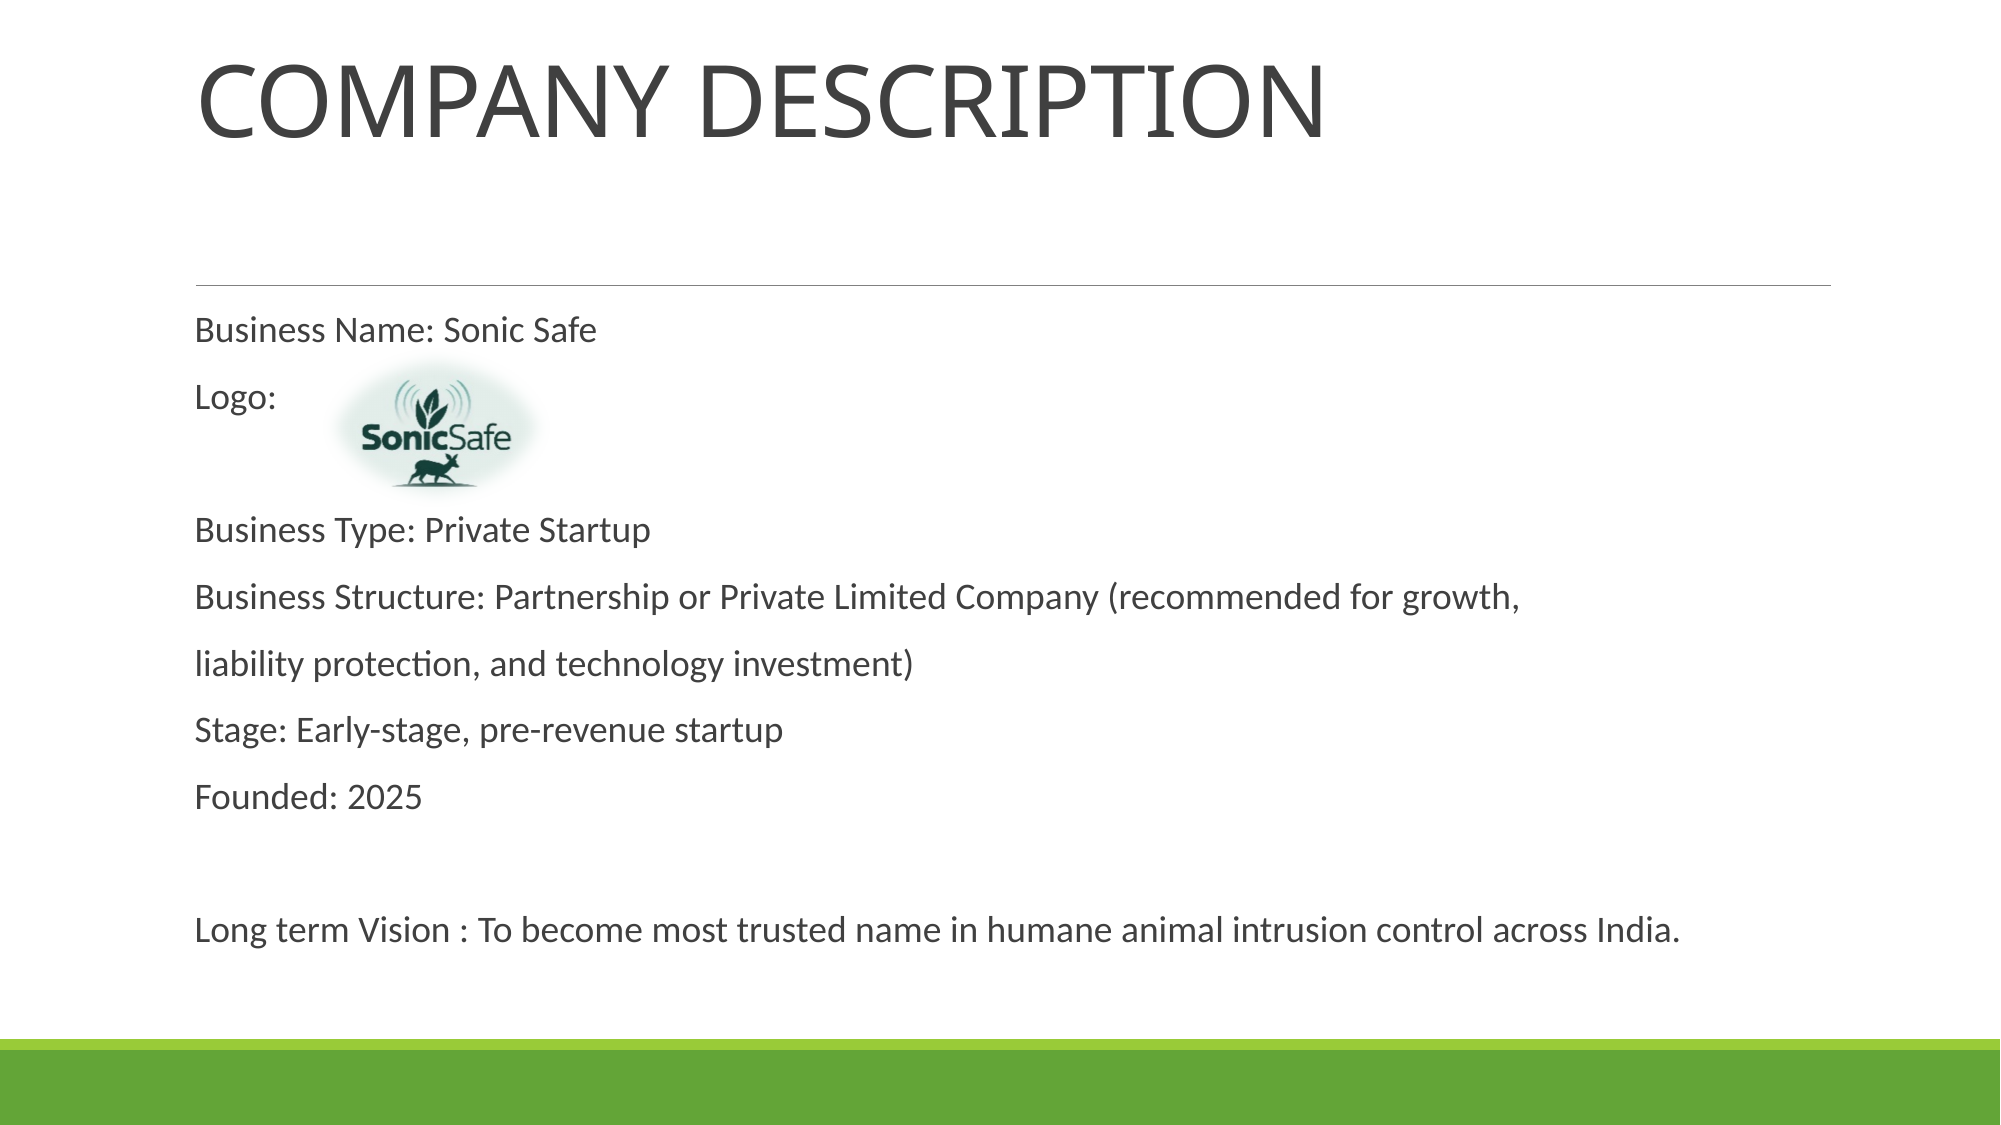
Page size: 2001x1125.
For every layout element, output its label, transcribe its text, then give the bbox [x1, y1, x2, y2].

list Business Name: Sonic Safe Logo: Business Type: Private Startup Business Structure: Partnership or Private Limited Company (recommended for growth, liability protection, and technology investment) Stage: Early-stage, pre-revenue startup Founded: 2025 Long term Vision : To become most trusted name in humane animal intrusion control across India. [180, 302, 1830, 963]
title COMPANY DESCRIPTION [180, 47, 1830, 285]
picture [318, 344, 555, 511]
